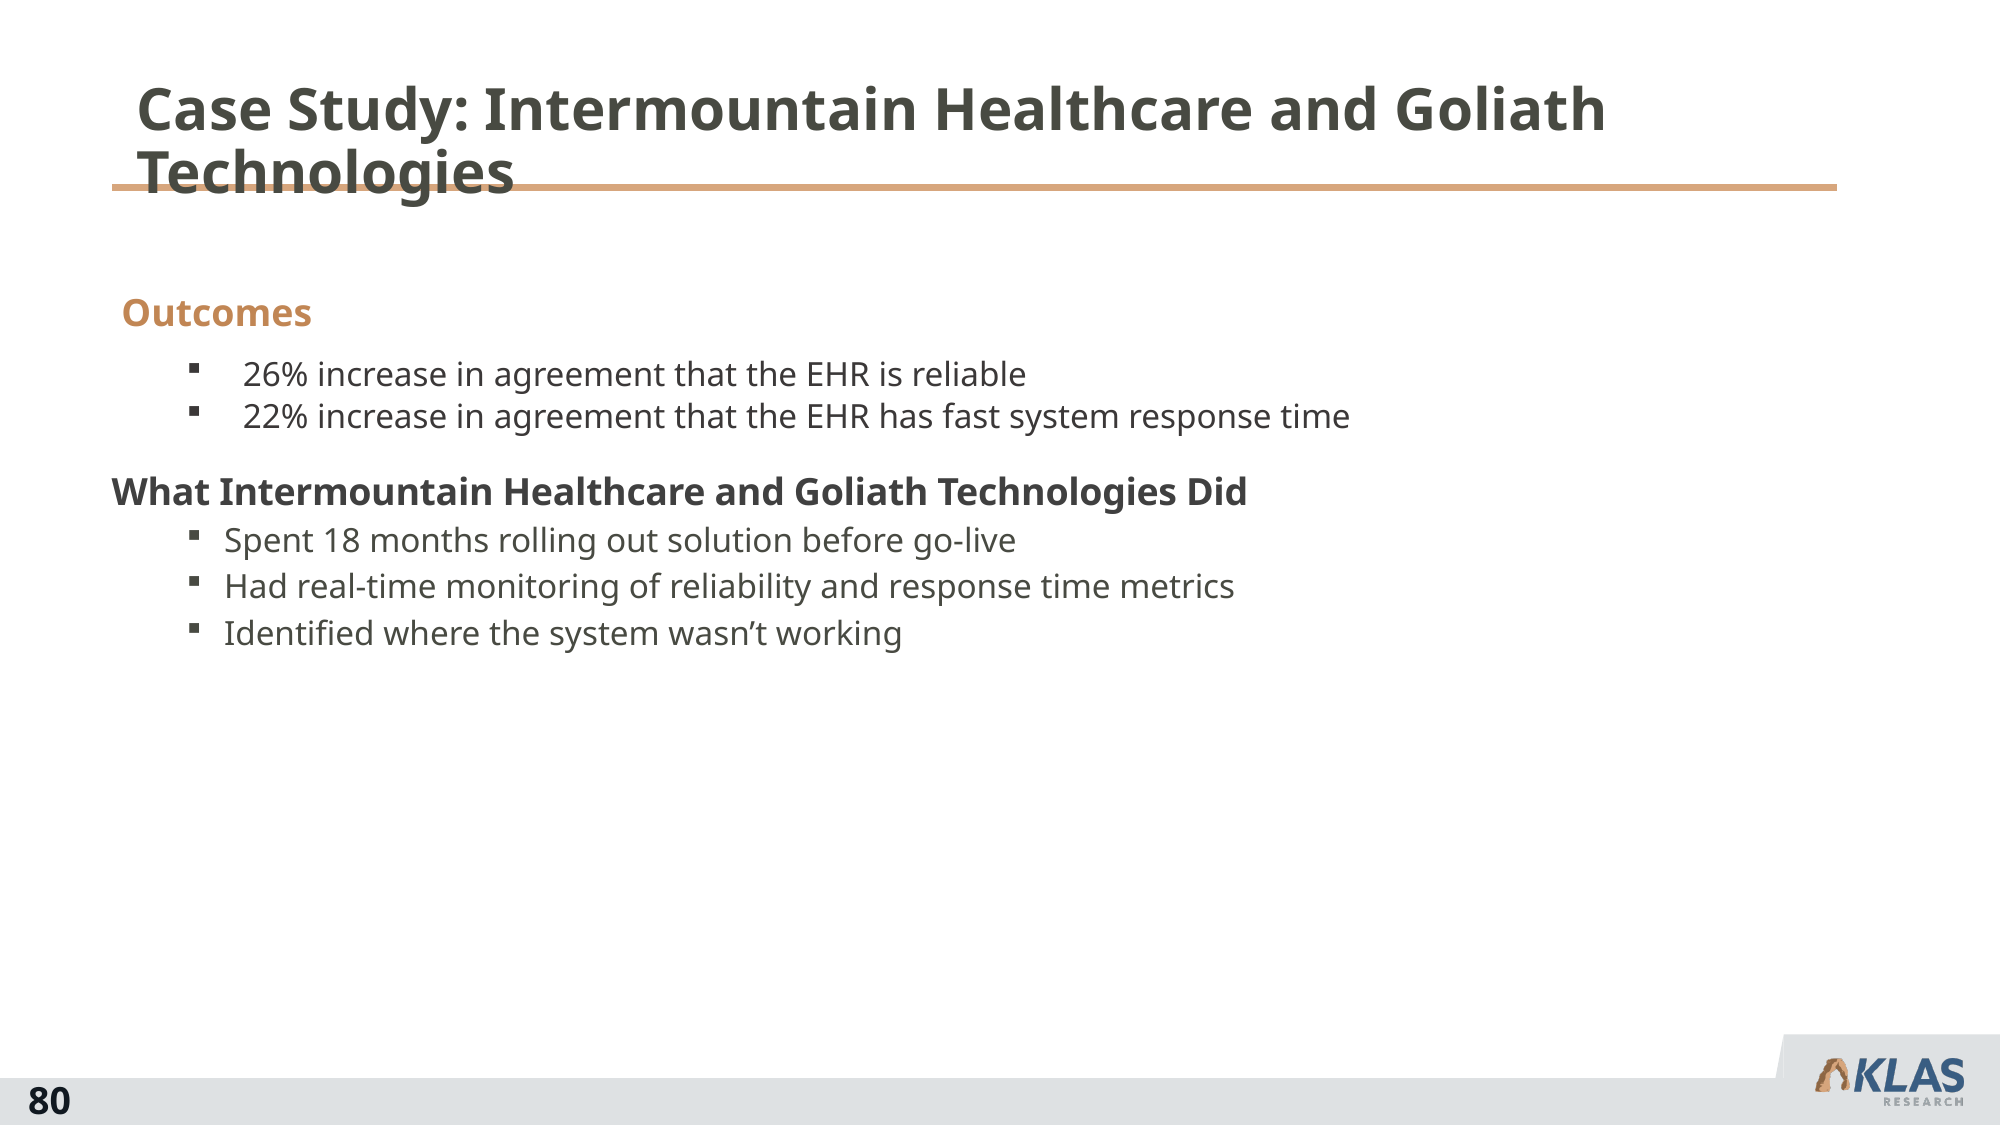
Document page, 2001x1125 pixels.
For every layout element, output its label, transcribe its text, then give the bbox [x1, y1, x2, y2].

list Outcomes 26% increase in agreement that the EHR is reliable 22% increase in agreement that the EHR has fast system response time What Intermountain Healthcare and Goliath Technologies Did Spent 18 months rolling out solution before go-live Had real-time monitoring of reliability and response time metrics Identified where the system wasn’t working [96, 292, 1838, 1014]
title Case Study: Intermountain Healthcare and Goliath Technologies [121, 98, 1863, 188]
picture [1815, 1058, 1964, 1106]
